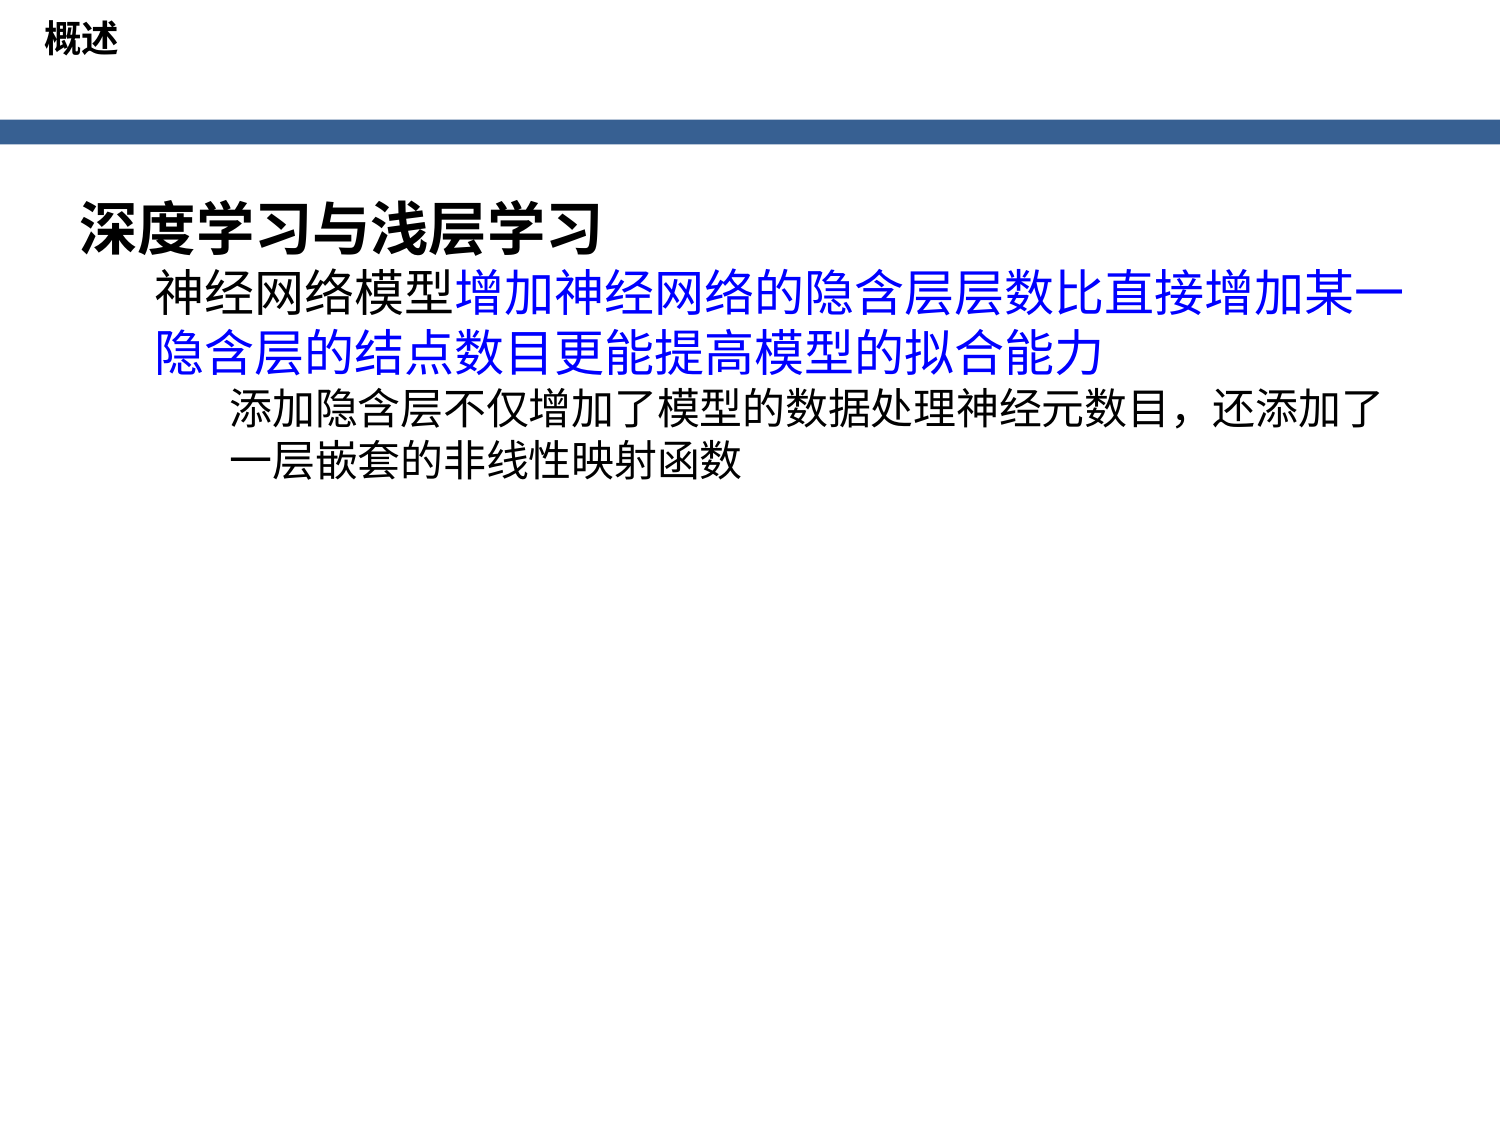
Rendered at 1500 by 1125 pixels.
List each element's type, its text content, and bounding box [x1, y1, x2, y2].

title 概述 [29, 7, 1305, 91]
subtitle 深度学习与浅层学习 神经网络模型增加神经网络的隐含层层数比直接增加某一隐含层的结点数目更能提高模型的拟合能力 添加隐含层不仅增加了模型的数据处理神经元数目，还添加了一层嵌套的非线性映射函数 [64, 184, 1436, 1047]
